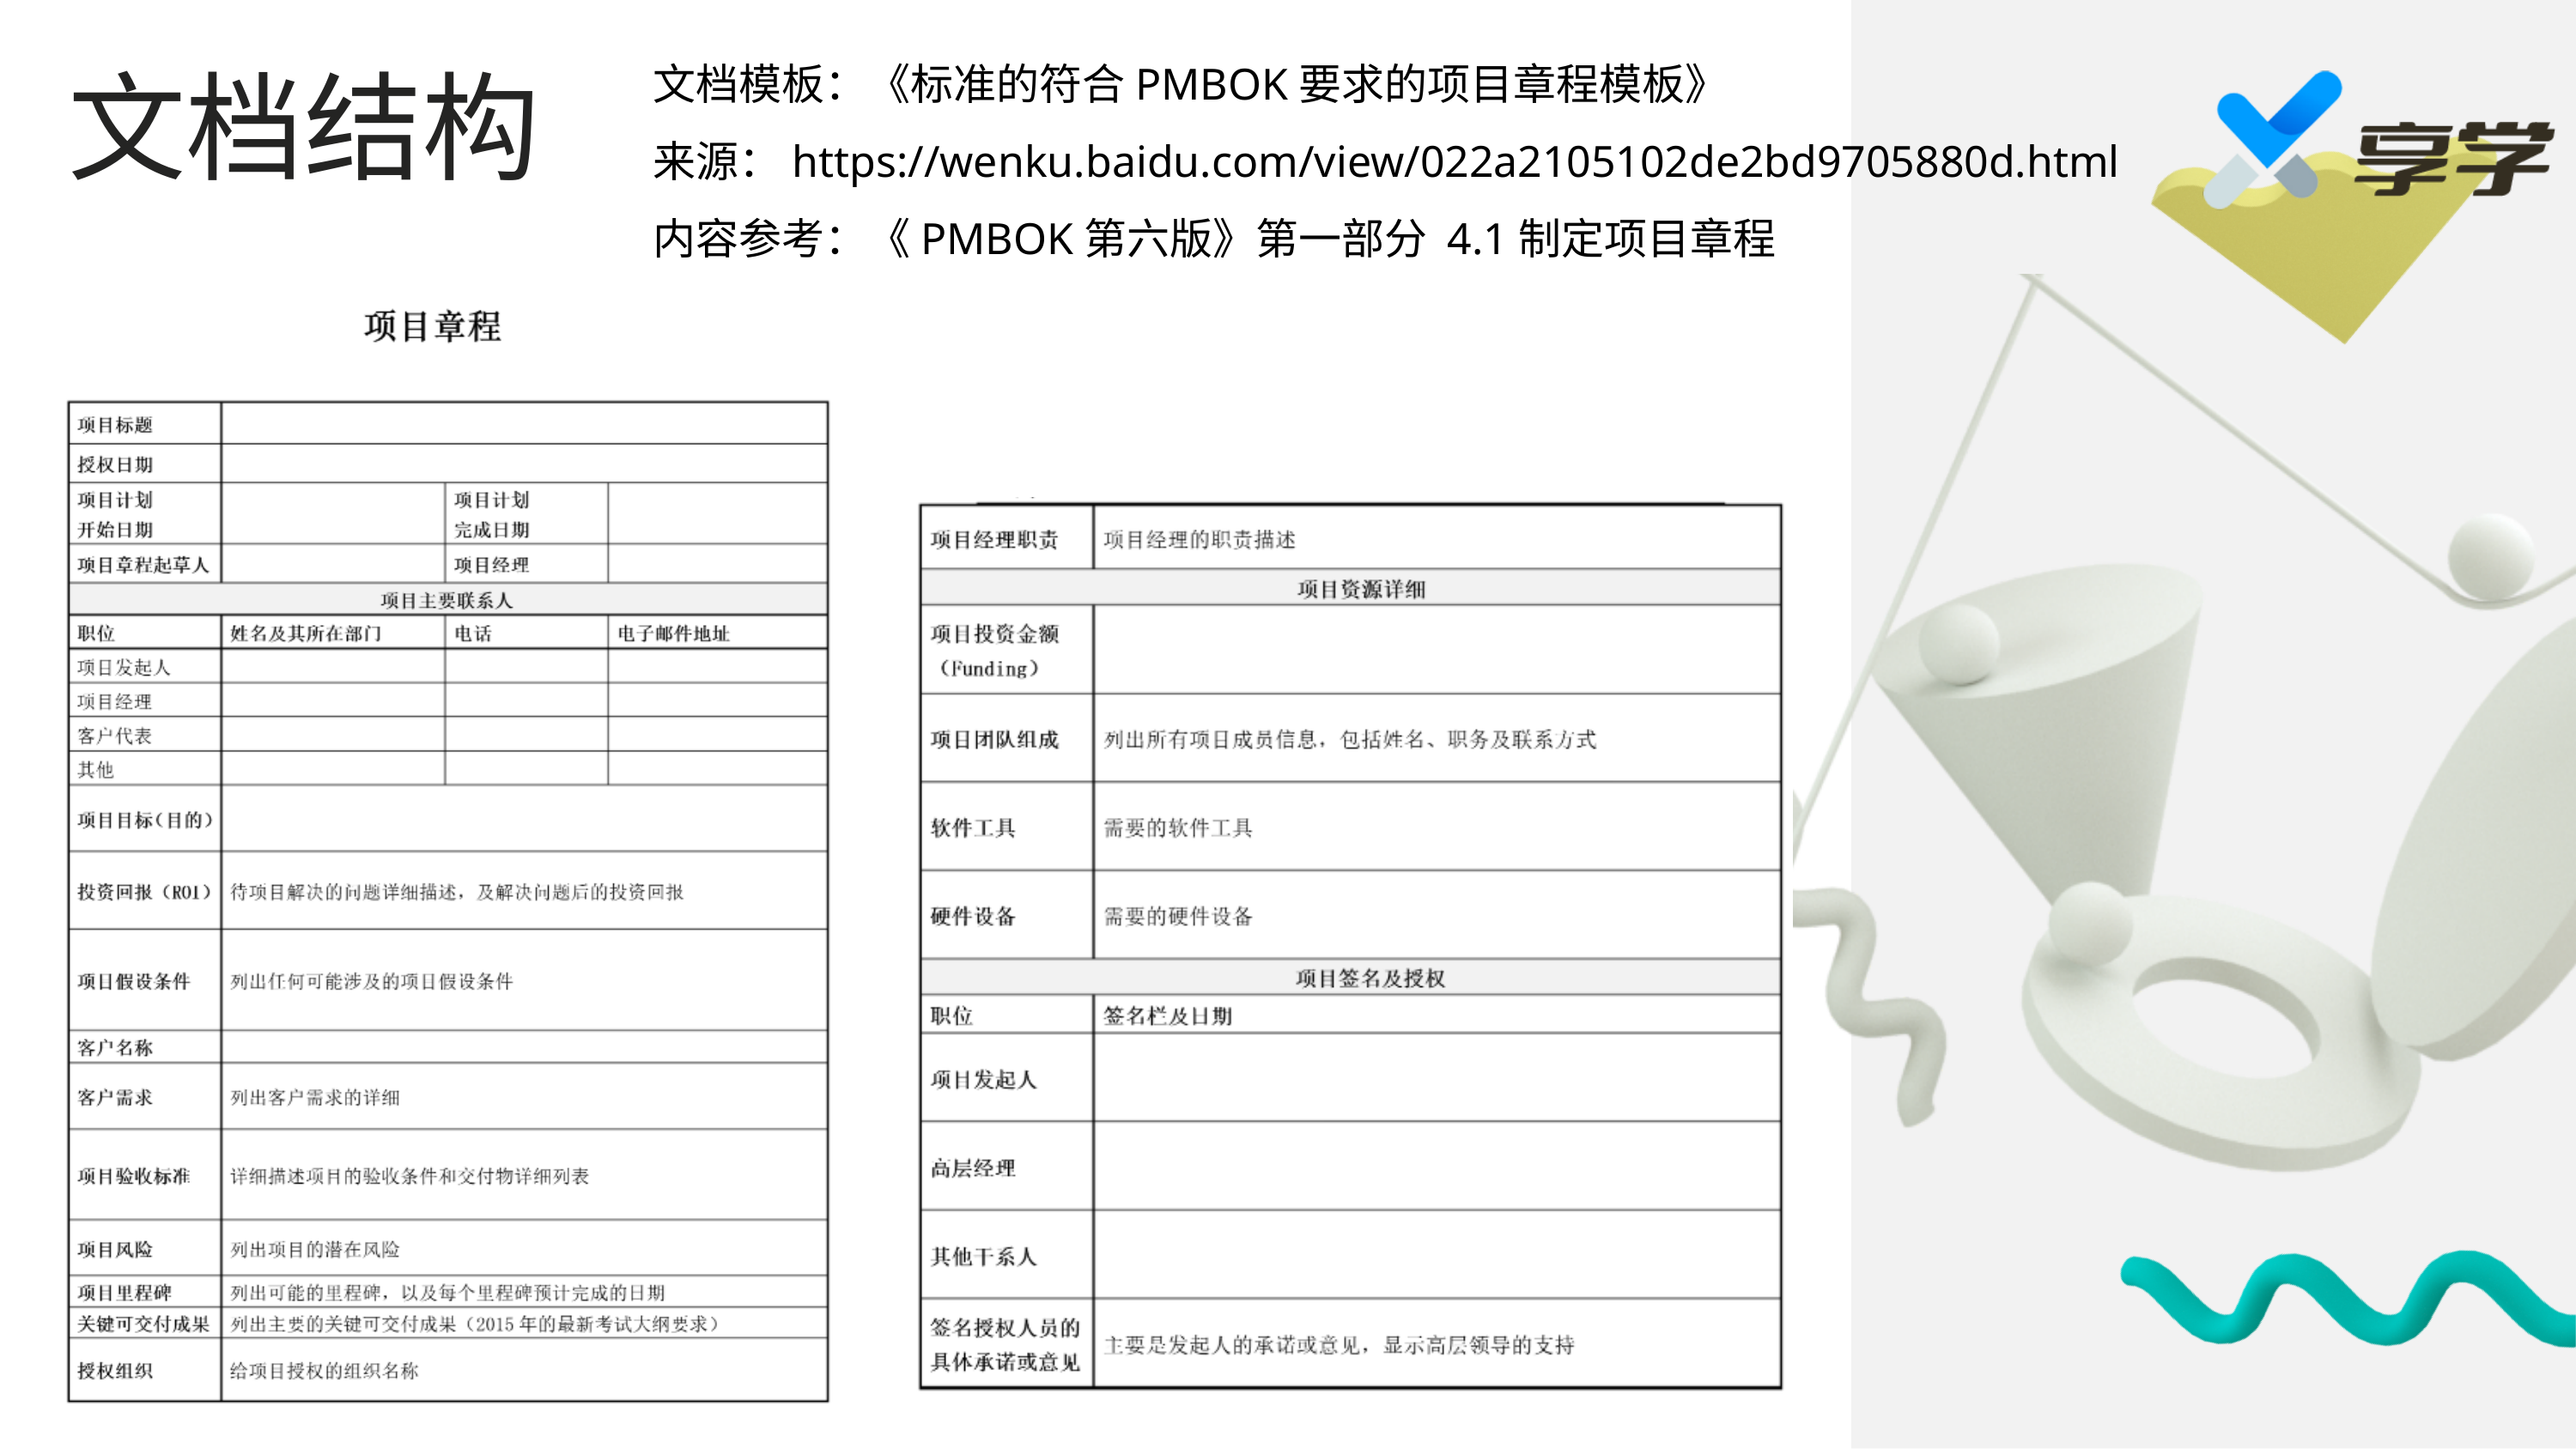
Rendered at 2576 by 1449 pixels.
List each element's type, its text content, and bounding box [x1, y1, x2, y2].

picture [2162, 24, 2576, 265]
picture [908, 497, 1793, 1400]
text_box 文档结构 [66, 24, 640, 264]
text_box 文档模板：《标准的符合PMBOK要求的项目章程模板》 来源：https://wenku.baidu.com/view/022a2105102de2bd9705880d.html 内容参考：《PMBOK第六版》第一部分 4.1制定项目章程 [640, 24, 1473, 270]
picture [45, 294, 850, 1416]
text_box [1478, 0, 2576, 1449]
